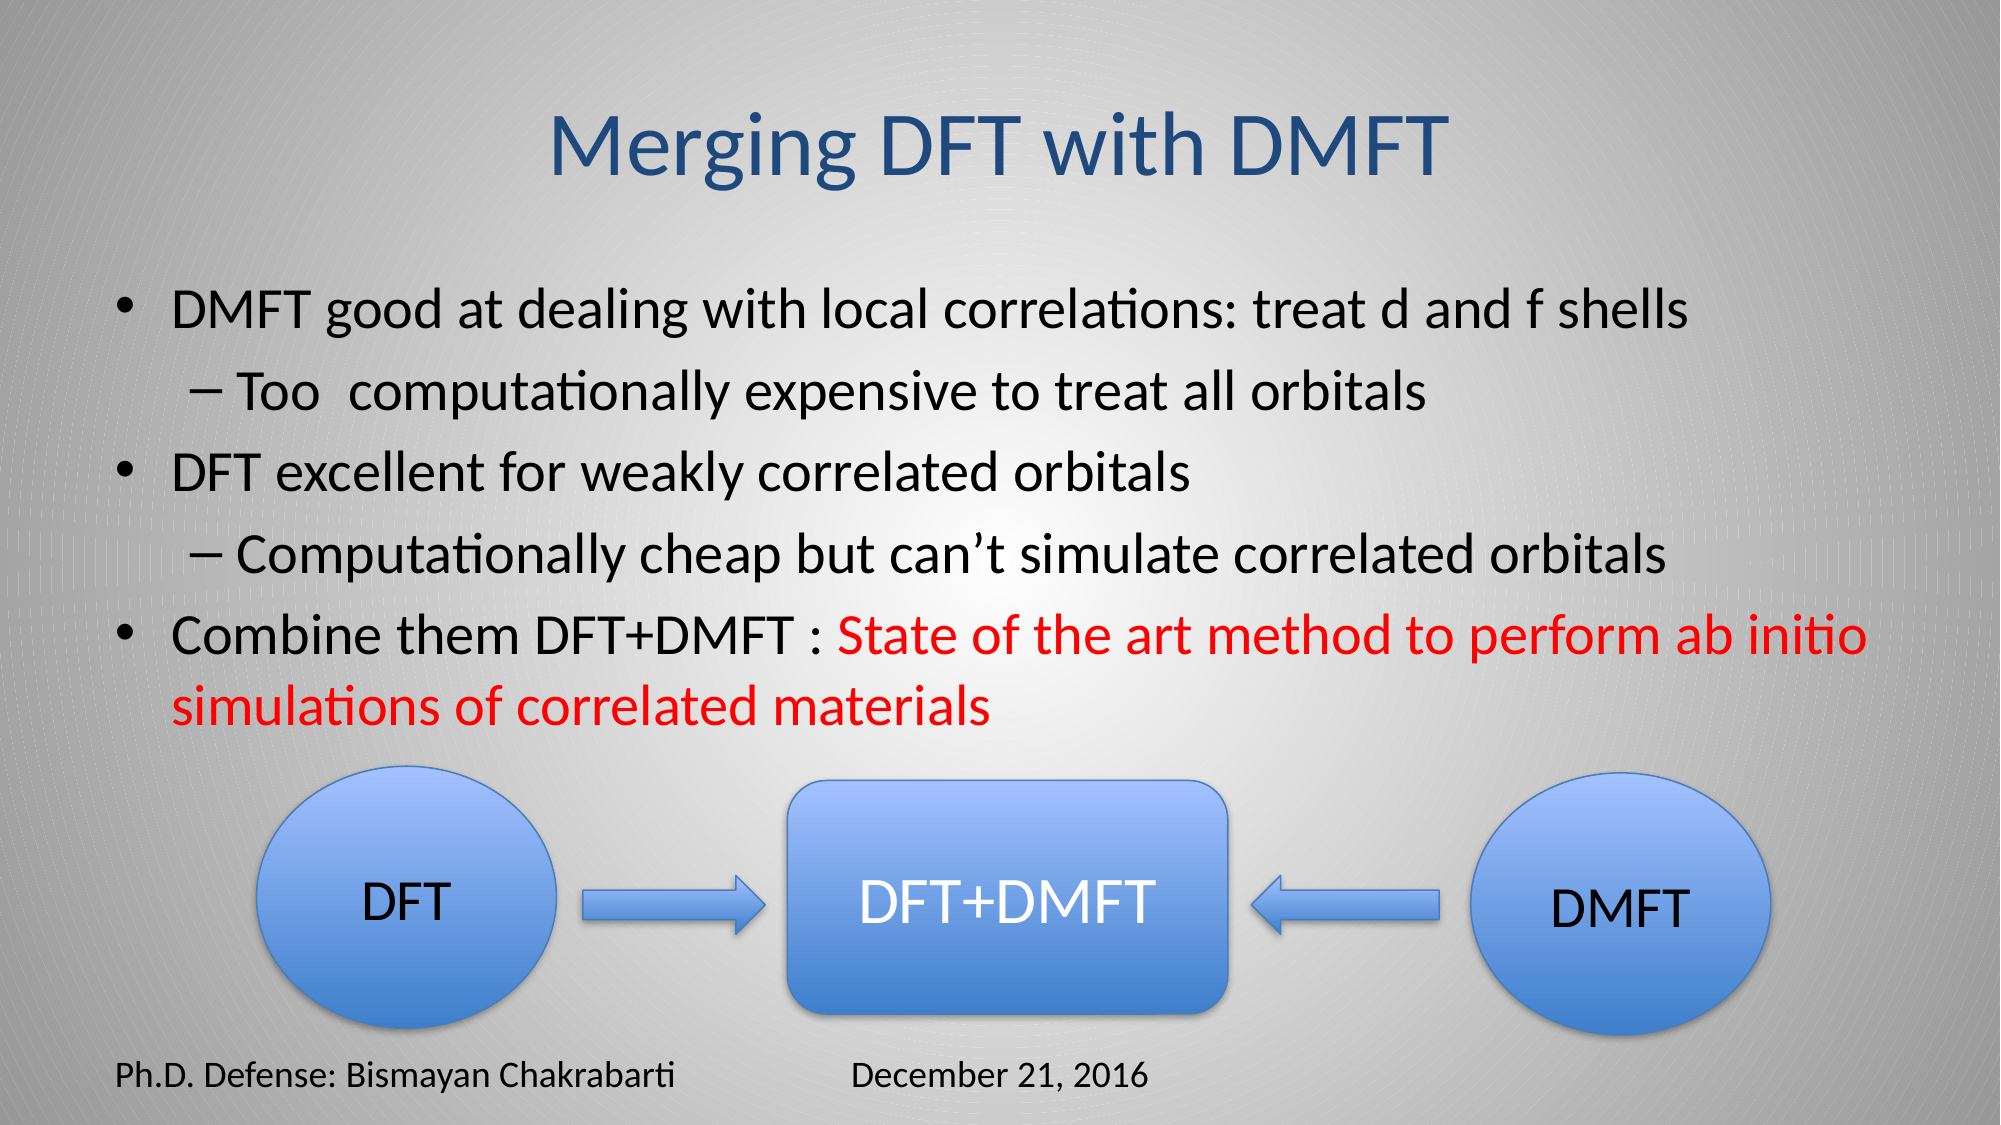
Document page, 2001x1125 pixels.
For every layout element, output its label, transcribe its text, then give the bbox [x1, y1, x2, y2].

slide_number Ph.D. Defense: Bismayan Chakrabarti [99, 1042, 683, 1103]
list DMFT good at dealing with local correlations: treat d and f shells Too computationally expensive to treat all orbitals DFT excellent for weakly correlated orbitals Computationally cheap but can’t simulate correlated orbitals Combine them DFT+DMFT : State of the art method to perform ab initio simulations of correlated materials [99, 262, 1900, 1005]
footer December 21, 2016 [683, 1043, 1317, 1103]
title Merging DFT with DMFT [99, 45, 1900, 233]
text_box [256, 765, 1771, 1036]
